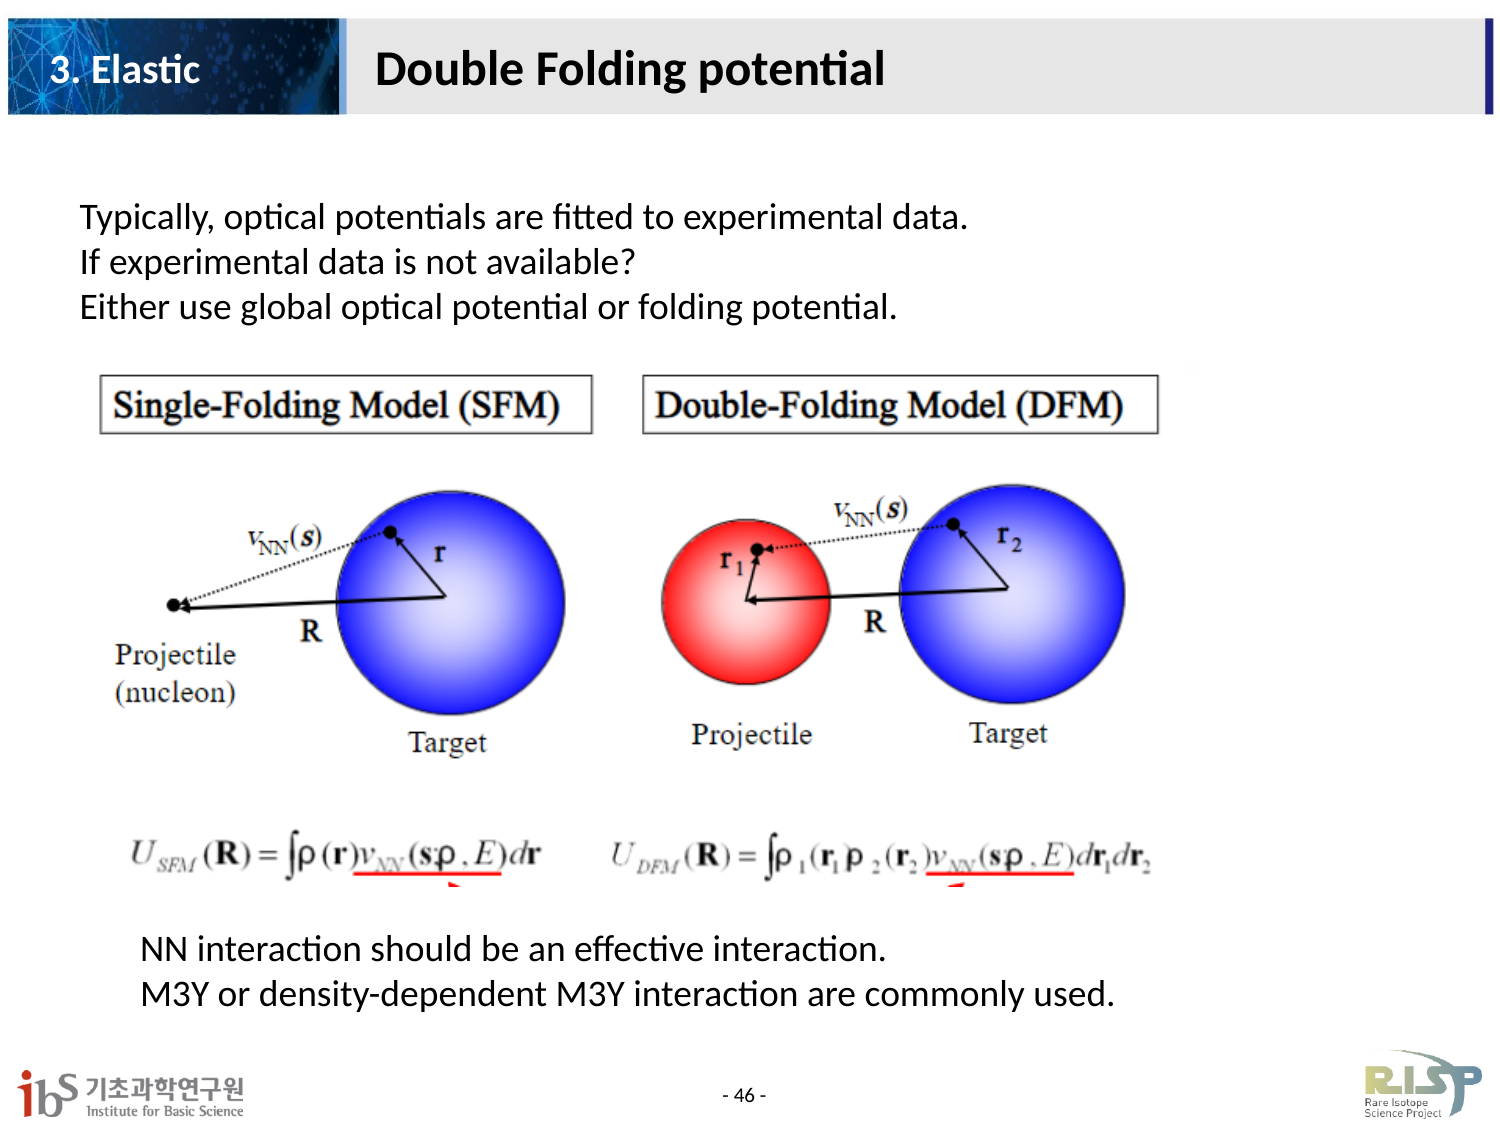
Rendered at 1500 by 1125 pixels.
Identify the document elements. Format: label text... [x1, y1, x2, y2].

text_box Typically, optical potentials are fitted to experimental data. If experimental data is not available? Either use global optical potential or folding potential. [64, 184, 1270, 335]
text_box NN interaction should be an effective interaction. M3Y or density-dependent M3Y interaction are commonly used. [125, 916, 1141, 1022]
picture [17, 1070, 243, 1117]
picture [70, 361, 1201, 887]
picture [1364, 1049, 1482, 1119]
picture [2, 10, 1500, 130]
